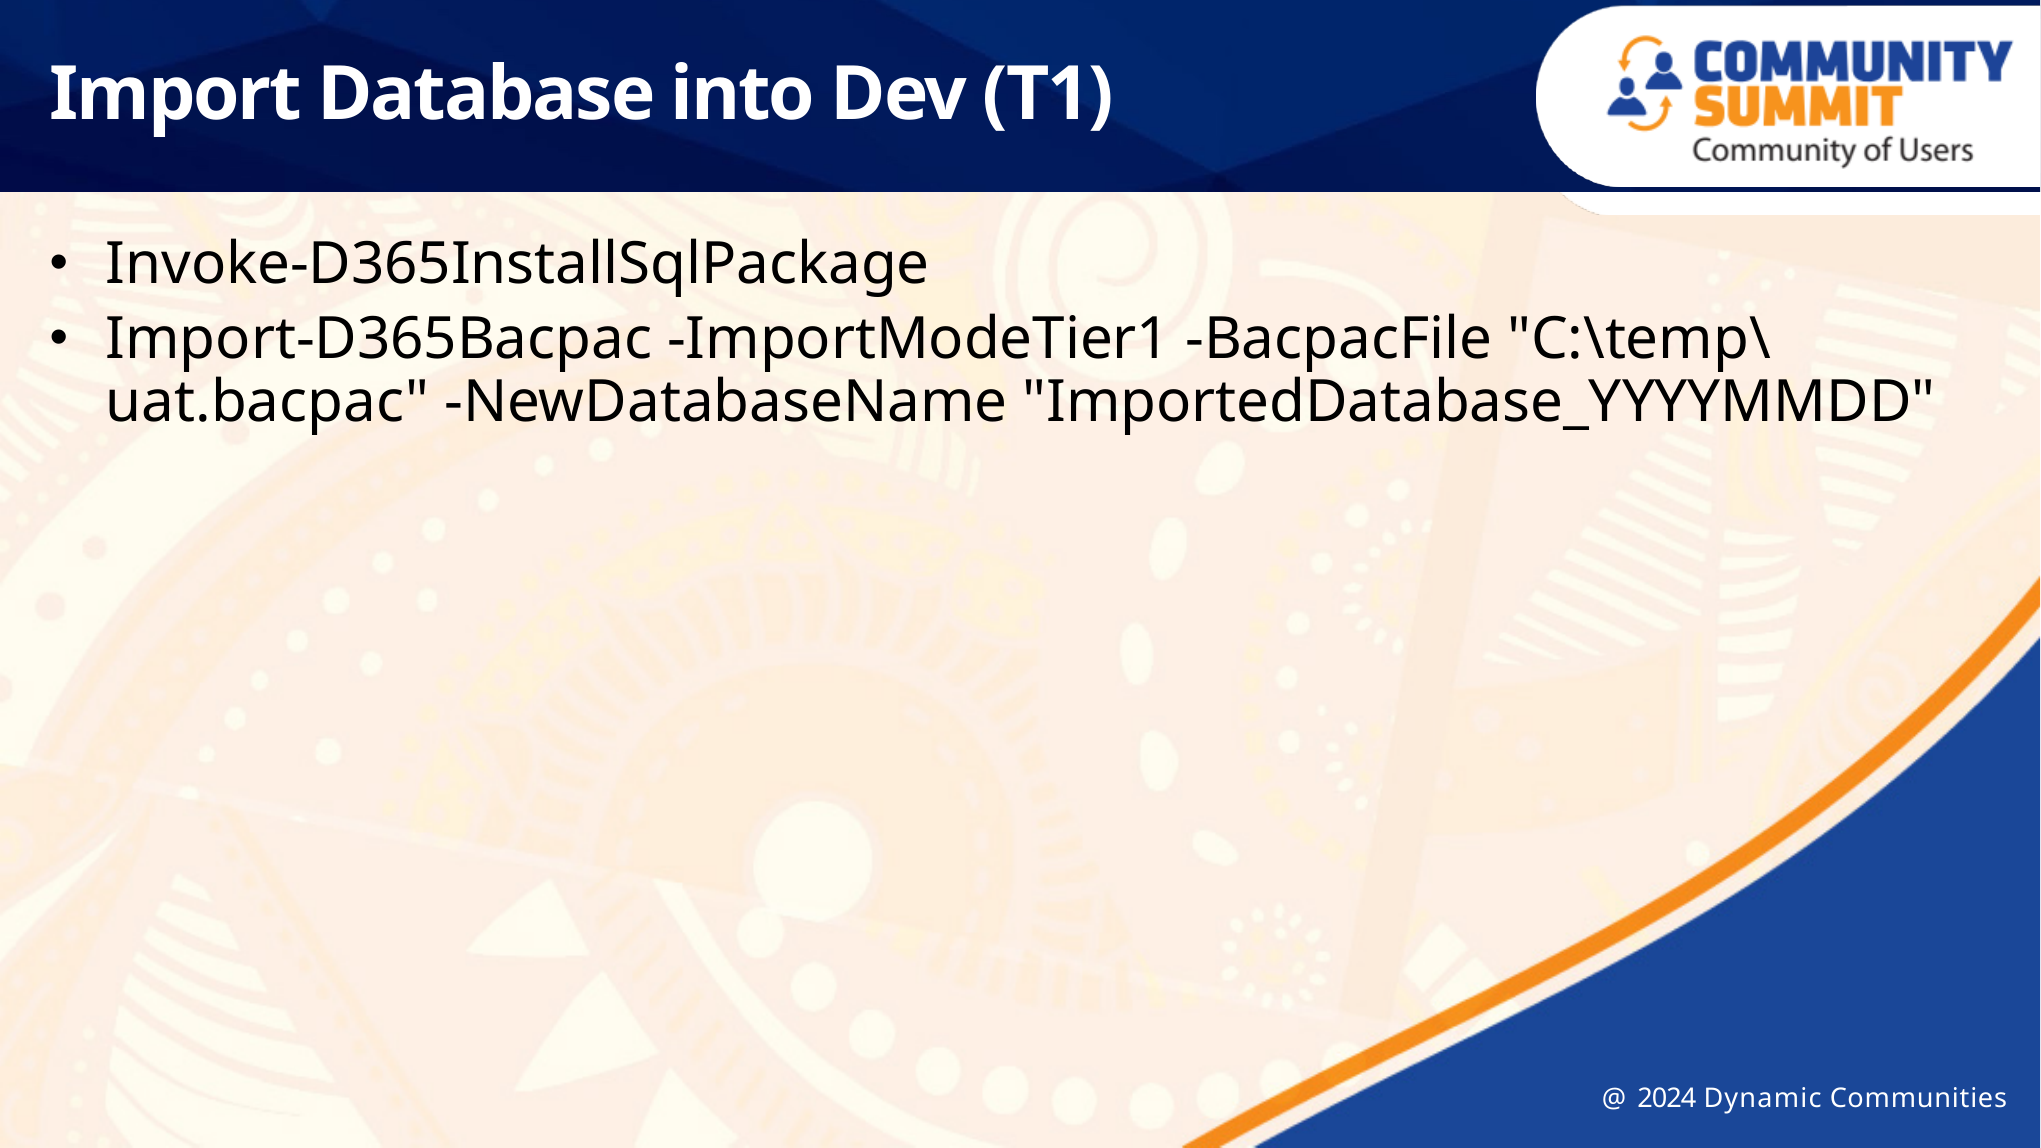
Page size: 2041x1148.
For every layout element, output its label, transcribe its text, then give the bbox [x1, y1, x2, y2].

picture [1620, 0, 2041, 5]
list Invoke-D365InstallSqlPackage Import-D365Bacpac -ImportModeTier1 -BacpacFile "C:\temp\uat.bacpac" -NewDatabaseName "ImportedDatabase_YYYYMMDD" [25, 218, 2015, 1060]
title Import Database into Dev (T1) [25, 0, 1620, 191]
picture [0, 0, 2041, 1148]
